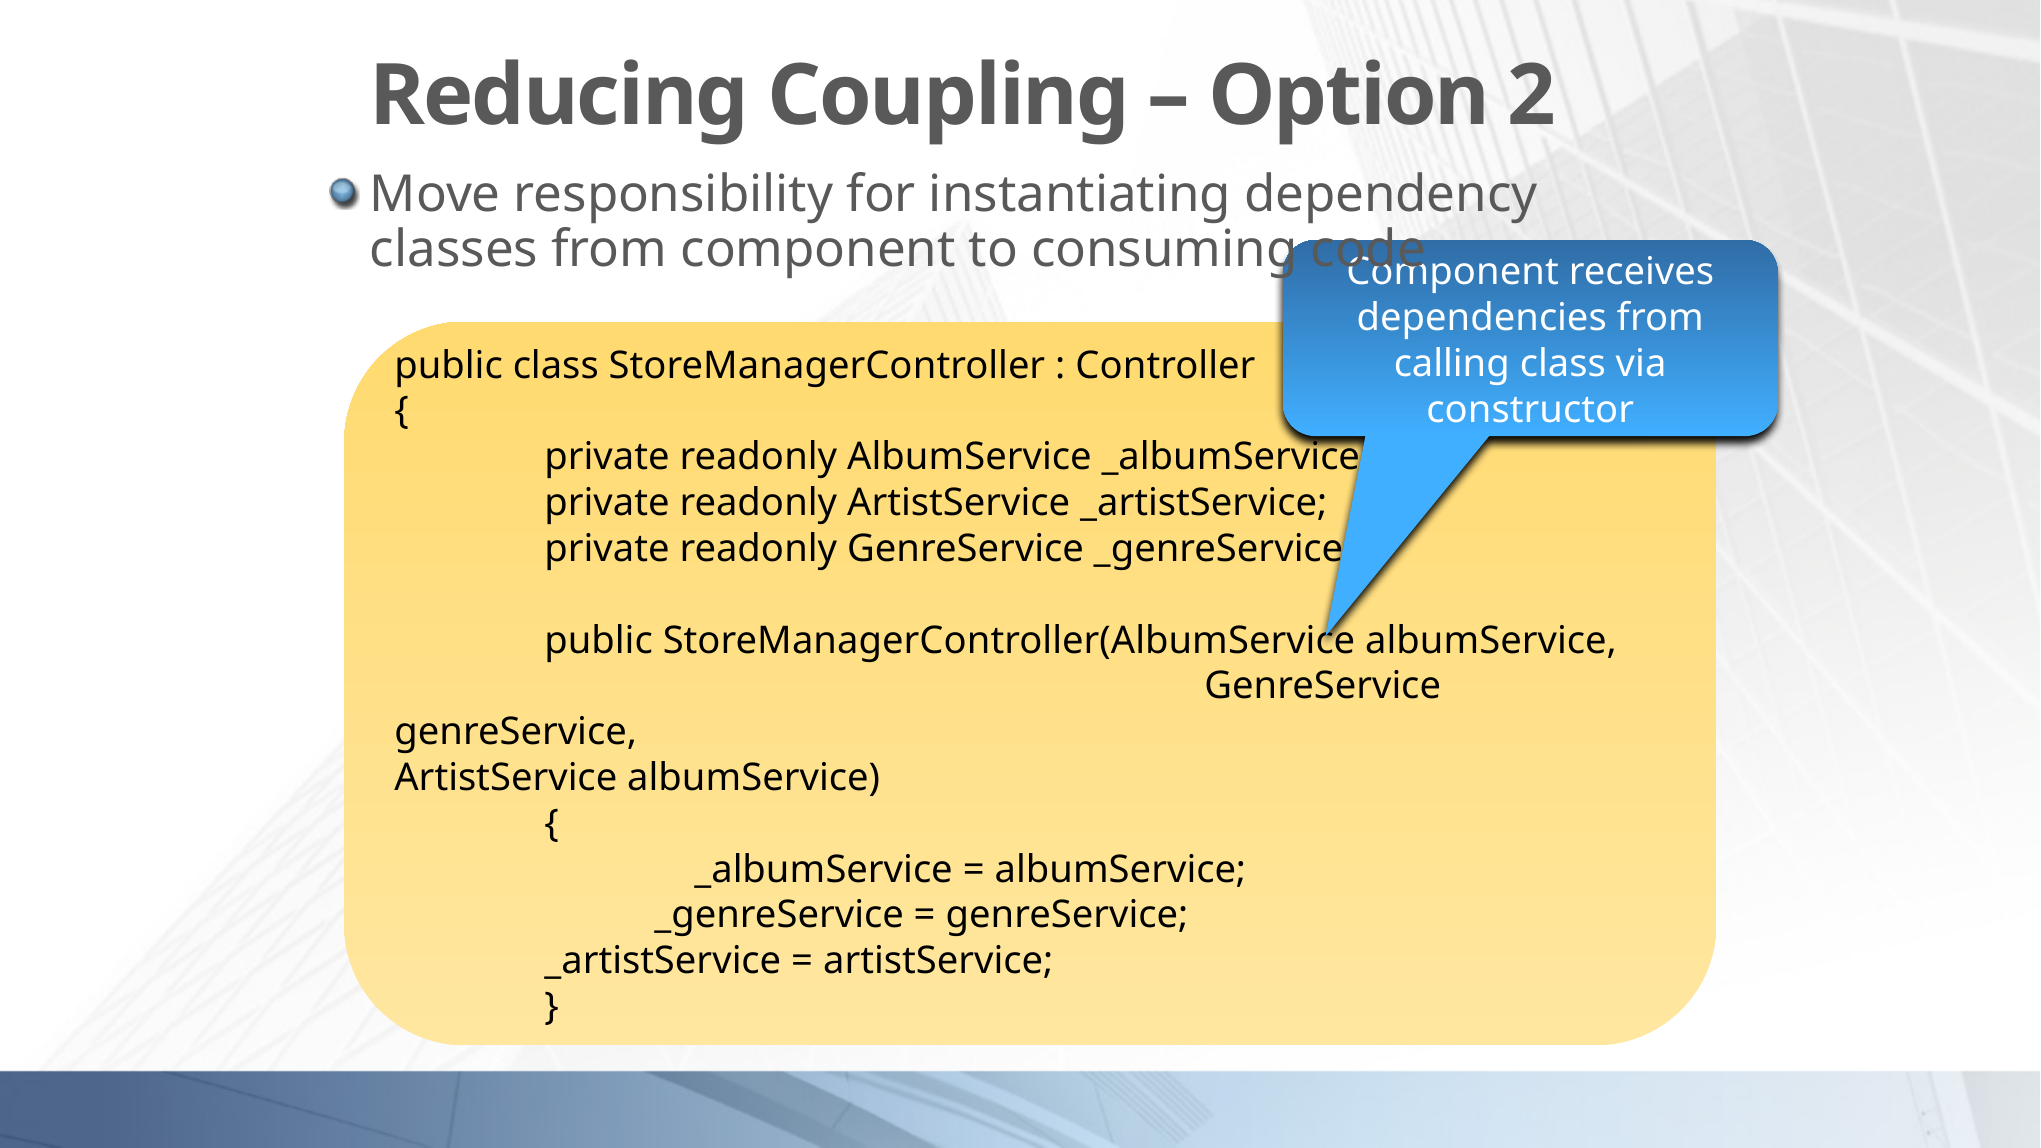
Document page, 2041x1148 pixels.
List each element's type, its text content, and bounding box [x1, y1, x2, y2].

picture [0, 0, 2041, 1148]
text_box Component receives dependencies from calling class via constructor [1280, 238, 1780, 639]
title Reducing Coupling – Option 2 [369, 51, 1671, 222]
text_box public class StoreManagerController : Controller { private readonly AlbumService _albumService; private readonly ArtistService _artistService; private readonly GenreService _genreService; public StoreManagerController(AlbumService albumService, GenreService genreService, ArtistService albumService) { _albumService = albumService; _genreService = genreService; _artistService = artistService; } [342, 319, 1719, 1048]
list Move responsibility for instantiating dependency classes from component to consuming code [324, 167, 1638, 281]
